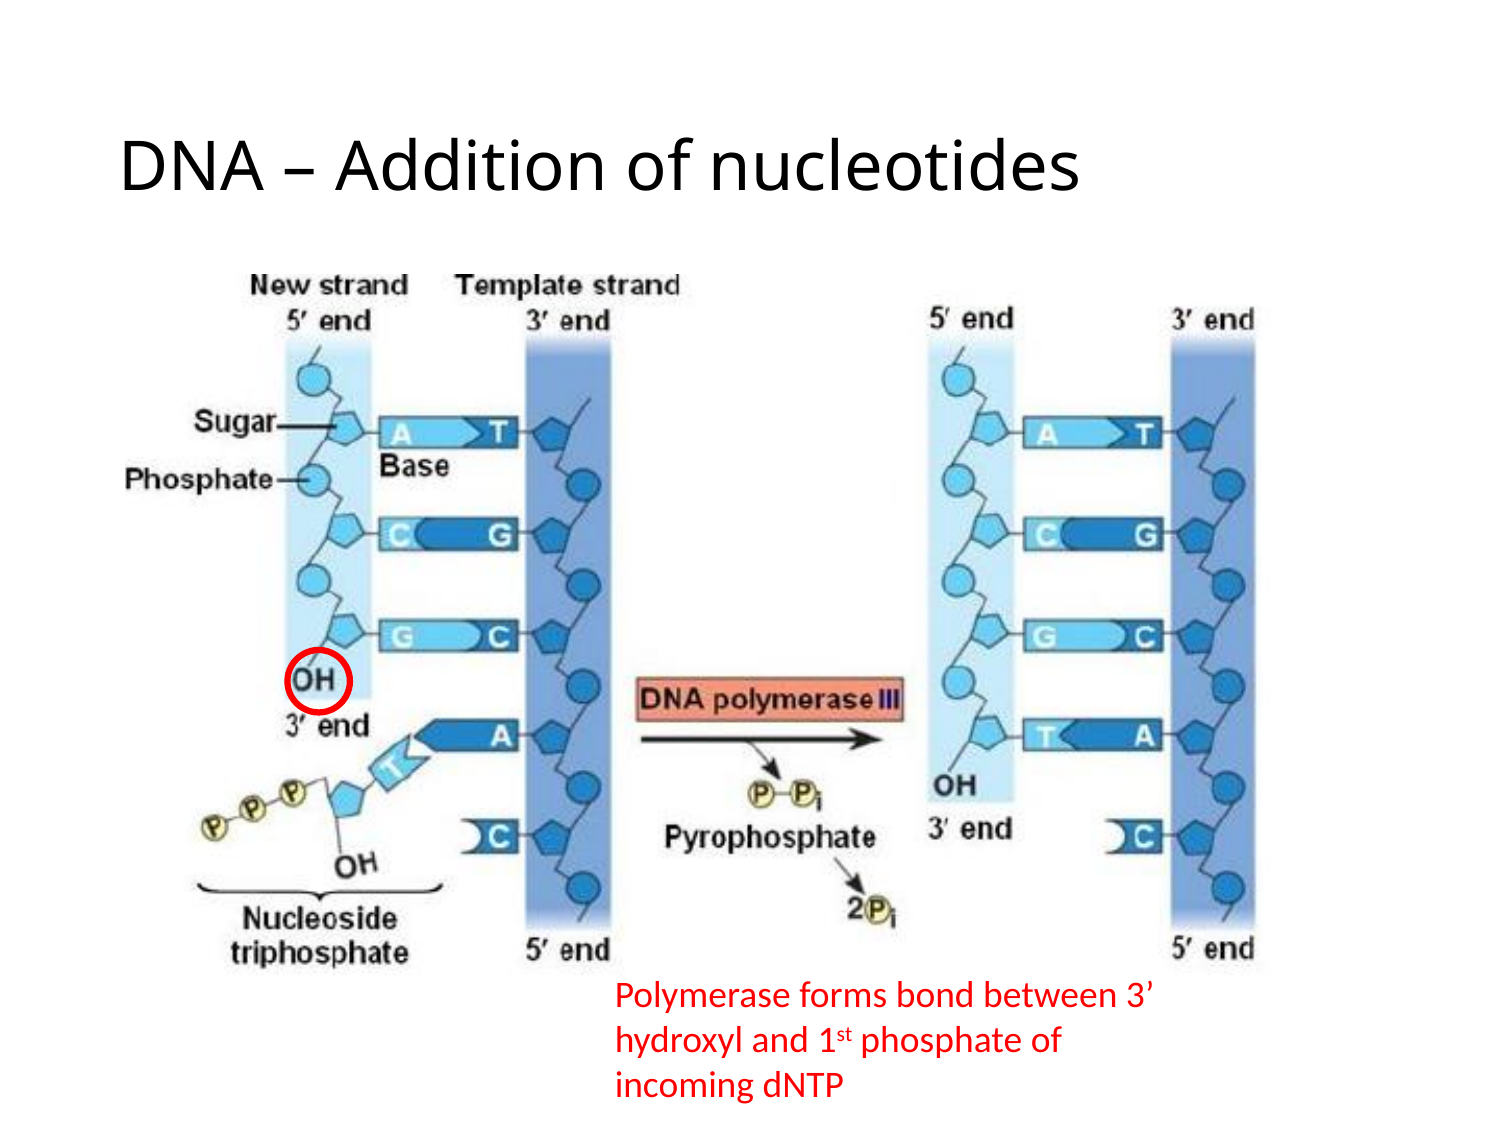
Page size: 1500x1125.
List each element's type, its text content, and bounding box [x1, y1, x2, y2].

title DNA – Addition of nucleotides [103, 59, 1397, 278]
picture [124, 274, 1271, 986]
text_box Polymerase forms bond between 3’ hydroxyl and 1st phosphate of incoming dNTP [599, 986, 1200, 1113]
